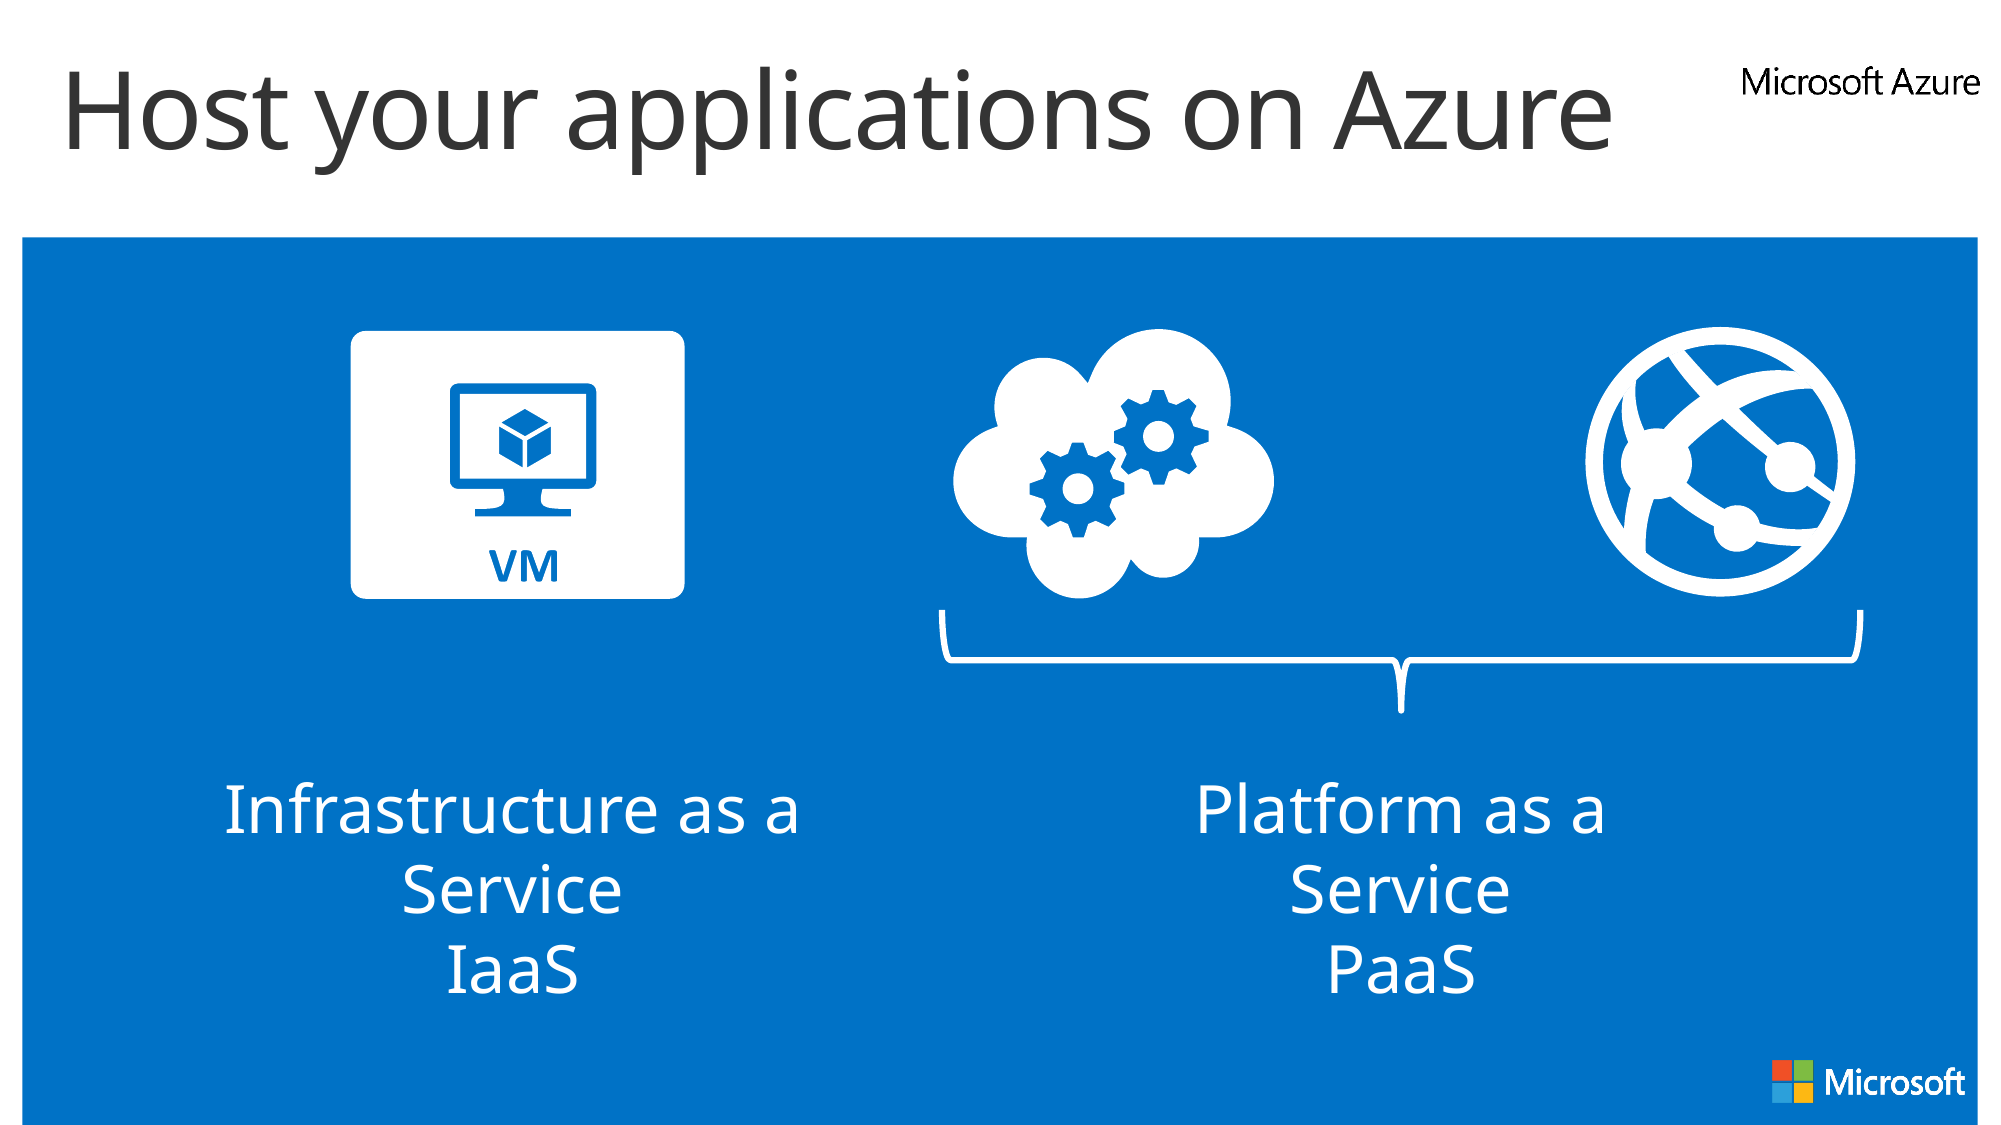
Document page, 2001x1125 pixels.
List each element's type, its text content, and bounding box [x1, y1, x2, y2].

picture [1724, 88, 1998, 113]
title Host your applications on Azure [45, 48, 1665, 200]
picture [1772, 1060, 1965, 1103]
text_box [139, 315, 1861, 937]
text_box The three ways to host your applications on the Microsoft Azure Platform [0, 0, 2000, 88]
